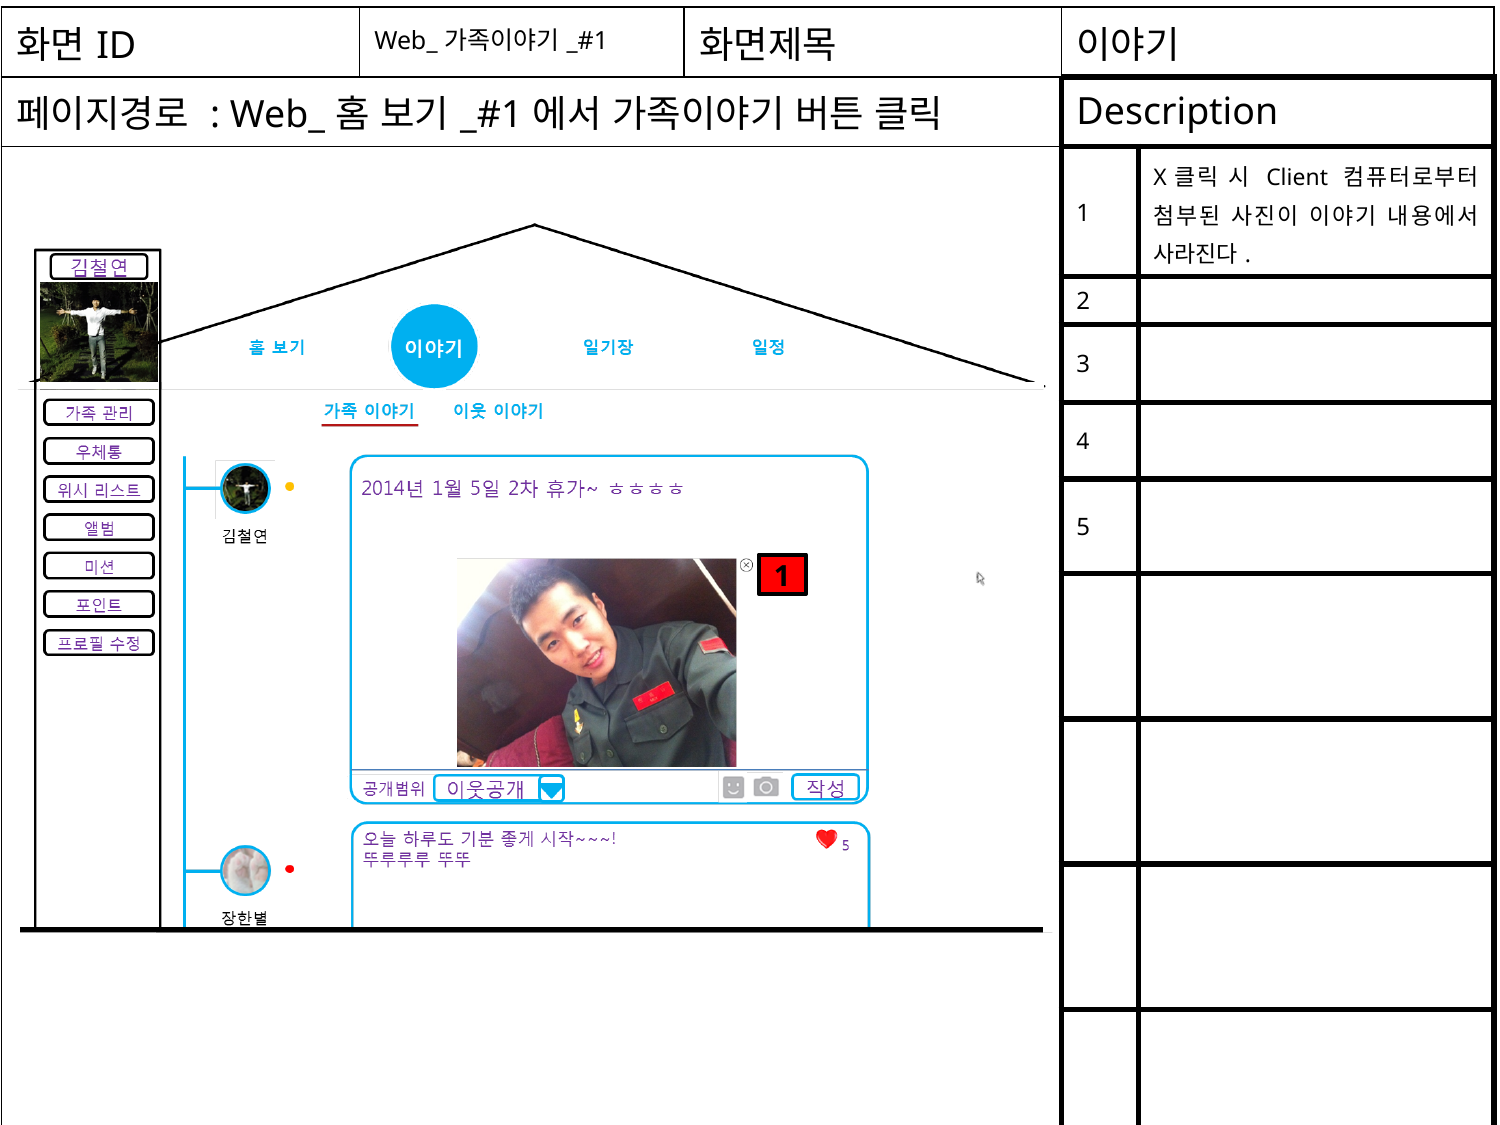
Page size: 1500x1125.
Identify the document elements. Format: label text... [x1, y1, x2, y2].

table_cell [1064, 1012, 1136, 1125]
table_cell Description [1064, 80, 1491, 144]
table_cell 3 [1064, 327, 1136, 400]
table_cell [1064, 576, 1136, 716]
table_cell [1141, 867, 1491, 1007]
table_cell [2, 147, 1059, 1125]
table_cell [1064, 722, 1136, 861]
table_cell 2 [1064, 279, 1136, 322]
table_header 이야기 [1062, 8, 1493, 74]
picture [17, 223, 1053, 965]
table_cell [1141, 722, 1491, 861]
table_cell [1141, 279, 1491, 322]
table_cell [1141, 576, 1491, 716]
table_cell 5 [1064, 482, 1136, 571]
table_cell [1141, 1012, 1491, 1125]
table_cell [1141, 482, 1491, 571]
table_cell X클릭 시 Client 컴퓨터로부터 첨부된 사진이 이야기 내용에서 사라진다. [1141, 149, 1491, 274]
table_cell 1 [1064, 149, 1136, 274]
table_cell [1141, 327, 1491, 400]
table_header 화면제목 [685, 8, 1061, 76]
table_cell [1064, 867, 1136, 1007]
table_cell 페이지경로 : Web_홈 보기_#1에서 가족이야기 버튼 클릭 [2, 78, 1059, 146]
table_cell [1141, 405, 1491, 476]
table_header Web_가족이야기_#1 [360, 8, 683, 76]
table_cell 4 [1064, 405, 1136, 476]
table_header 화면ID [2, 8, 359, 76]
